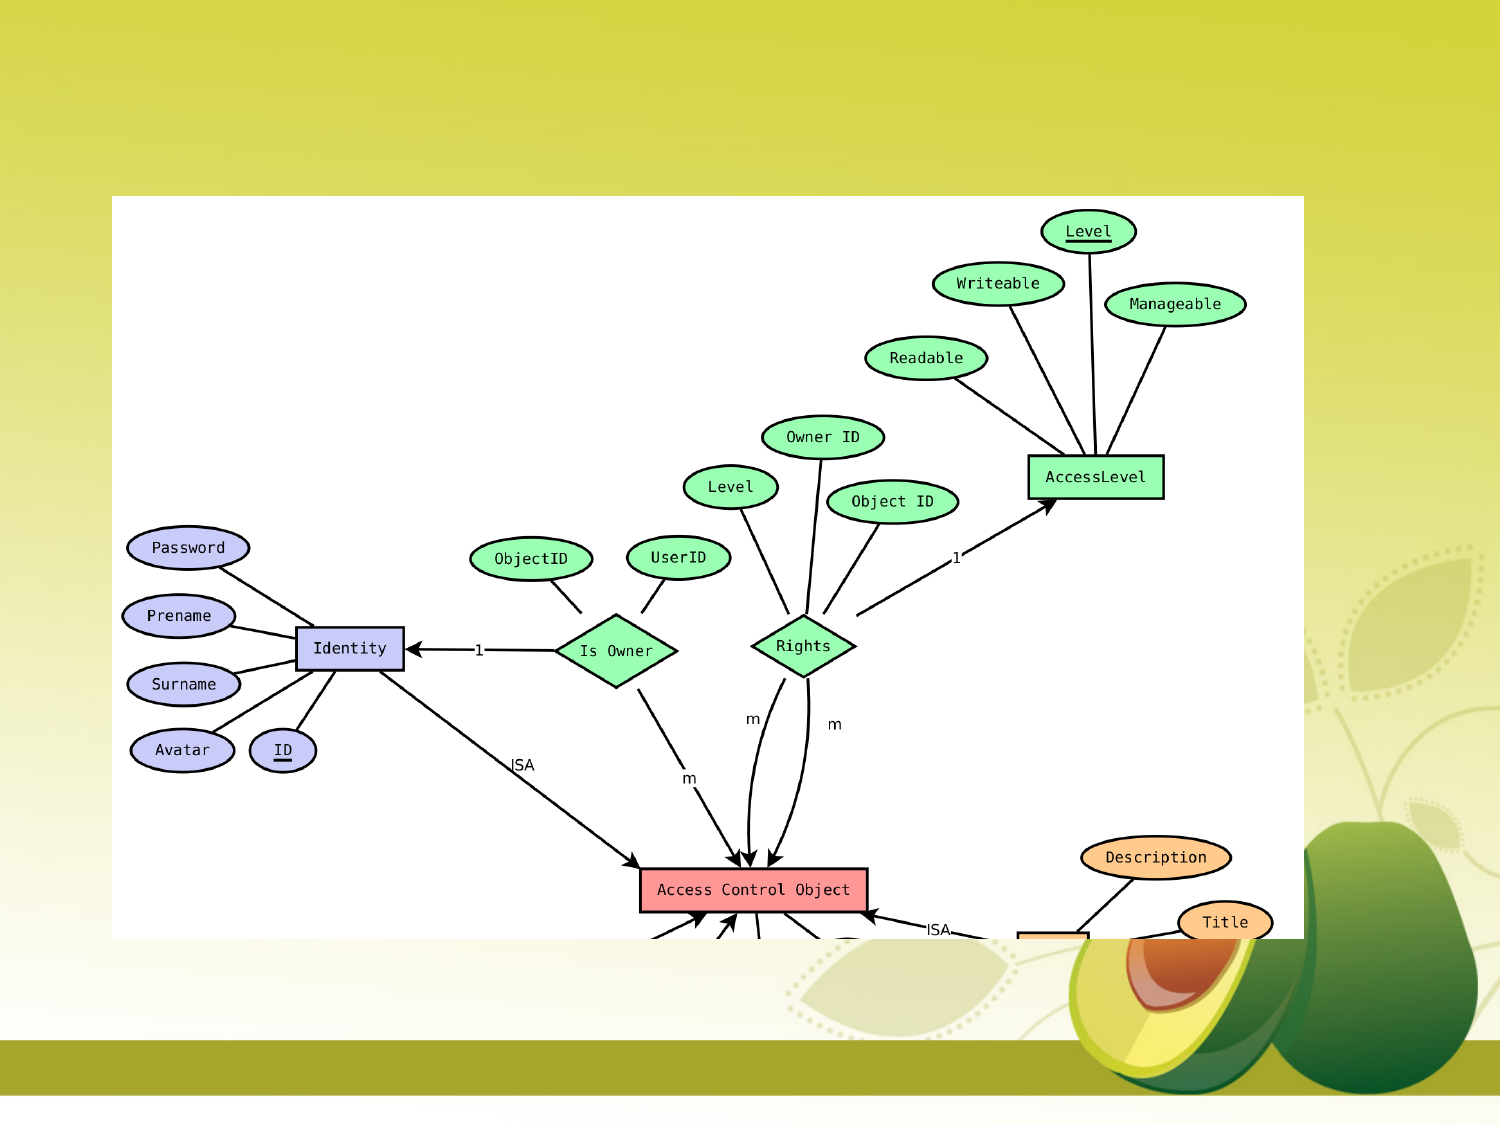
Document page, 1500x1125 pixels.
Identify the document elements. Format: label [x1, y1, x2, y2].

list [112, 196, 1304, 939]
picture [0, 0, 1500, 1125]
